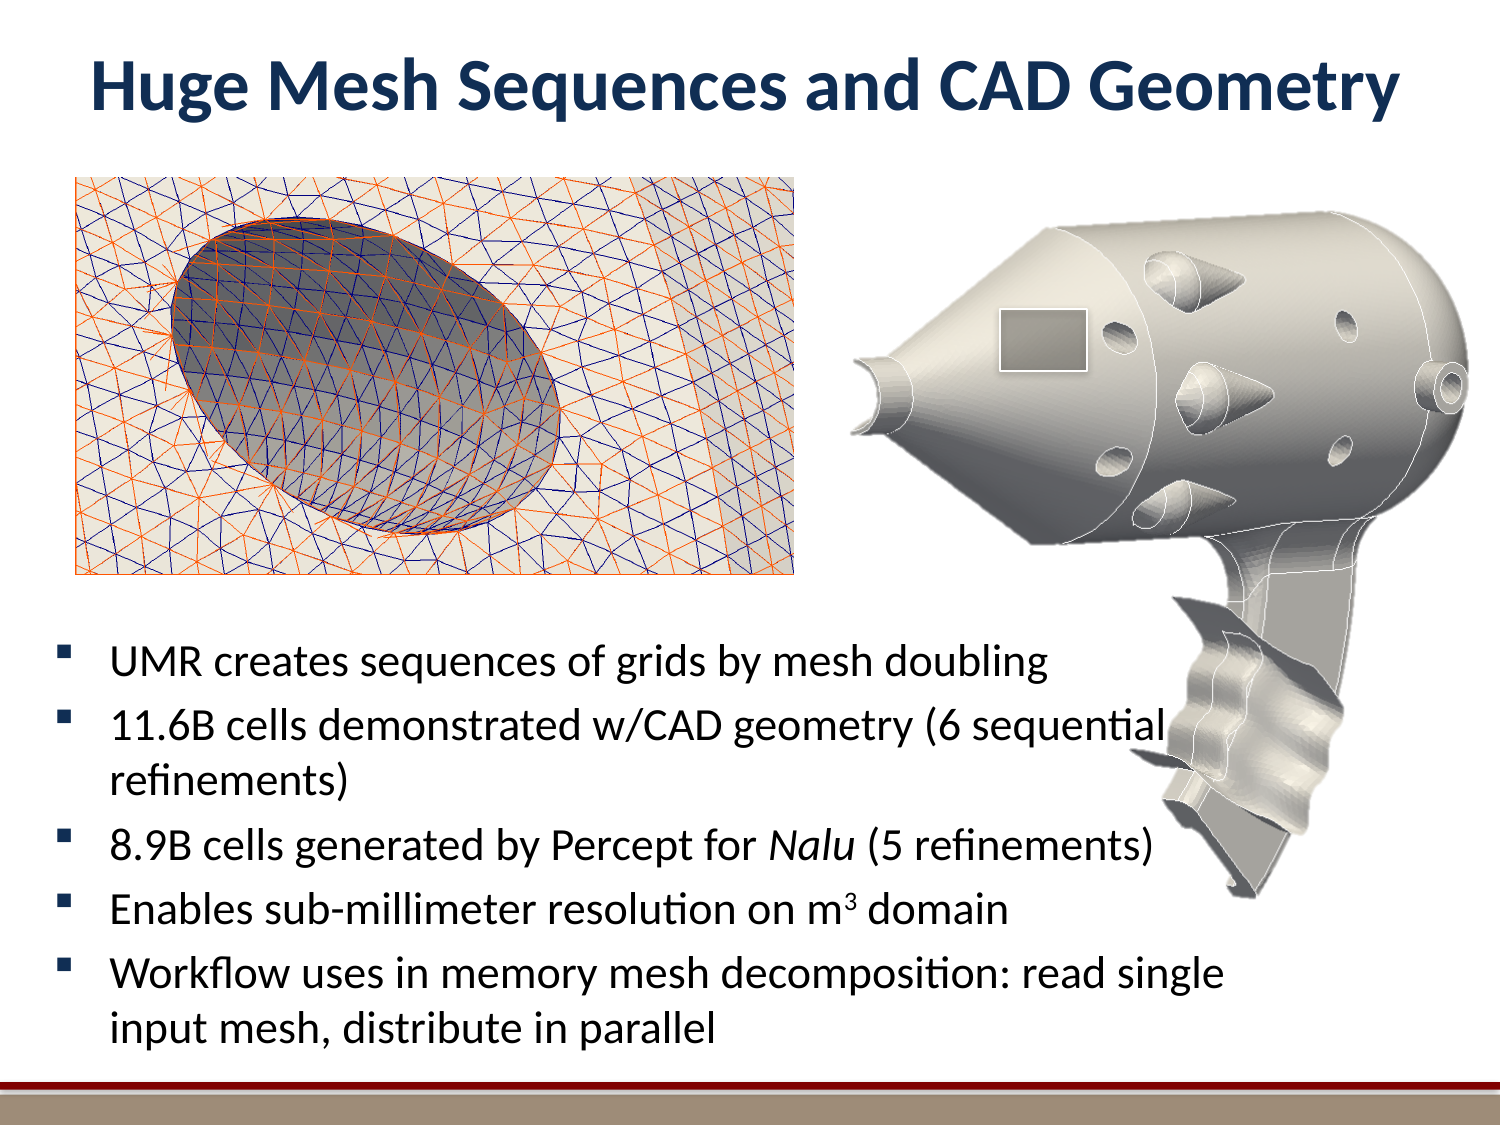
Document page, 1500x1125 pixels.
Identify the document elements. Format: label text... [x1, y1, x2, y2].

picture [74, 177, 794, 575]
list UMR creates sequences of grids by mesh doubling 11.6B cells demonstrated w/CAD geometry (6 sequential refinements) 8.9B cells generated by Percept for Nalu (5 refinements) Enables sub-millimeter resolution on m3 domain Workflow uses in memory mesh decomposition: read single input mesh, distribute in parallel [38, 622, 1272, 1063]
title Huge Mesh Sequences and CAD Geometry [74, 0, 1426, 163]
picture [815, 179, 1500, 946]
